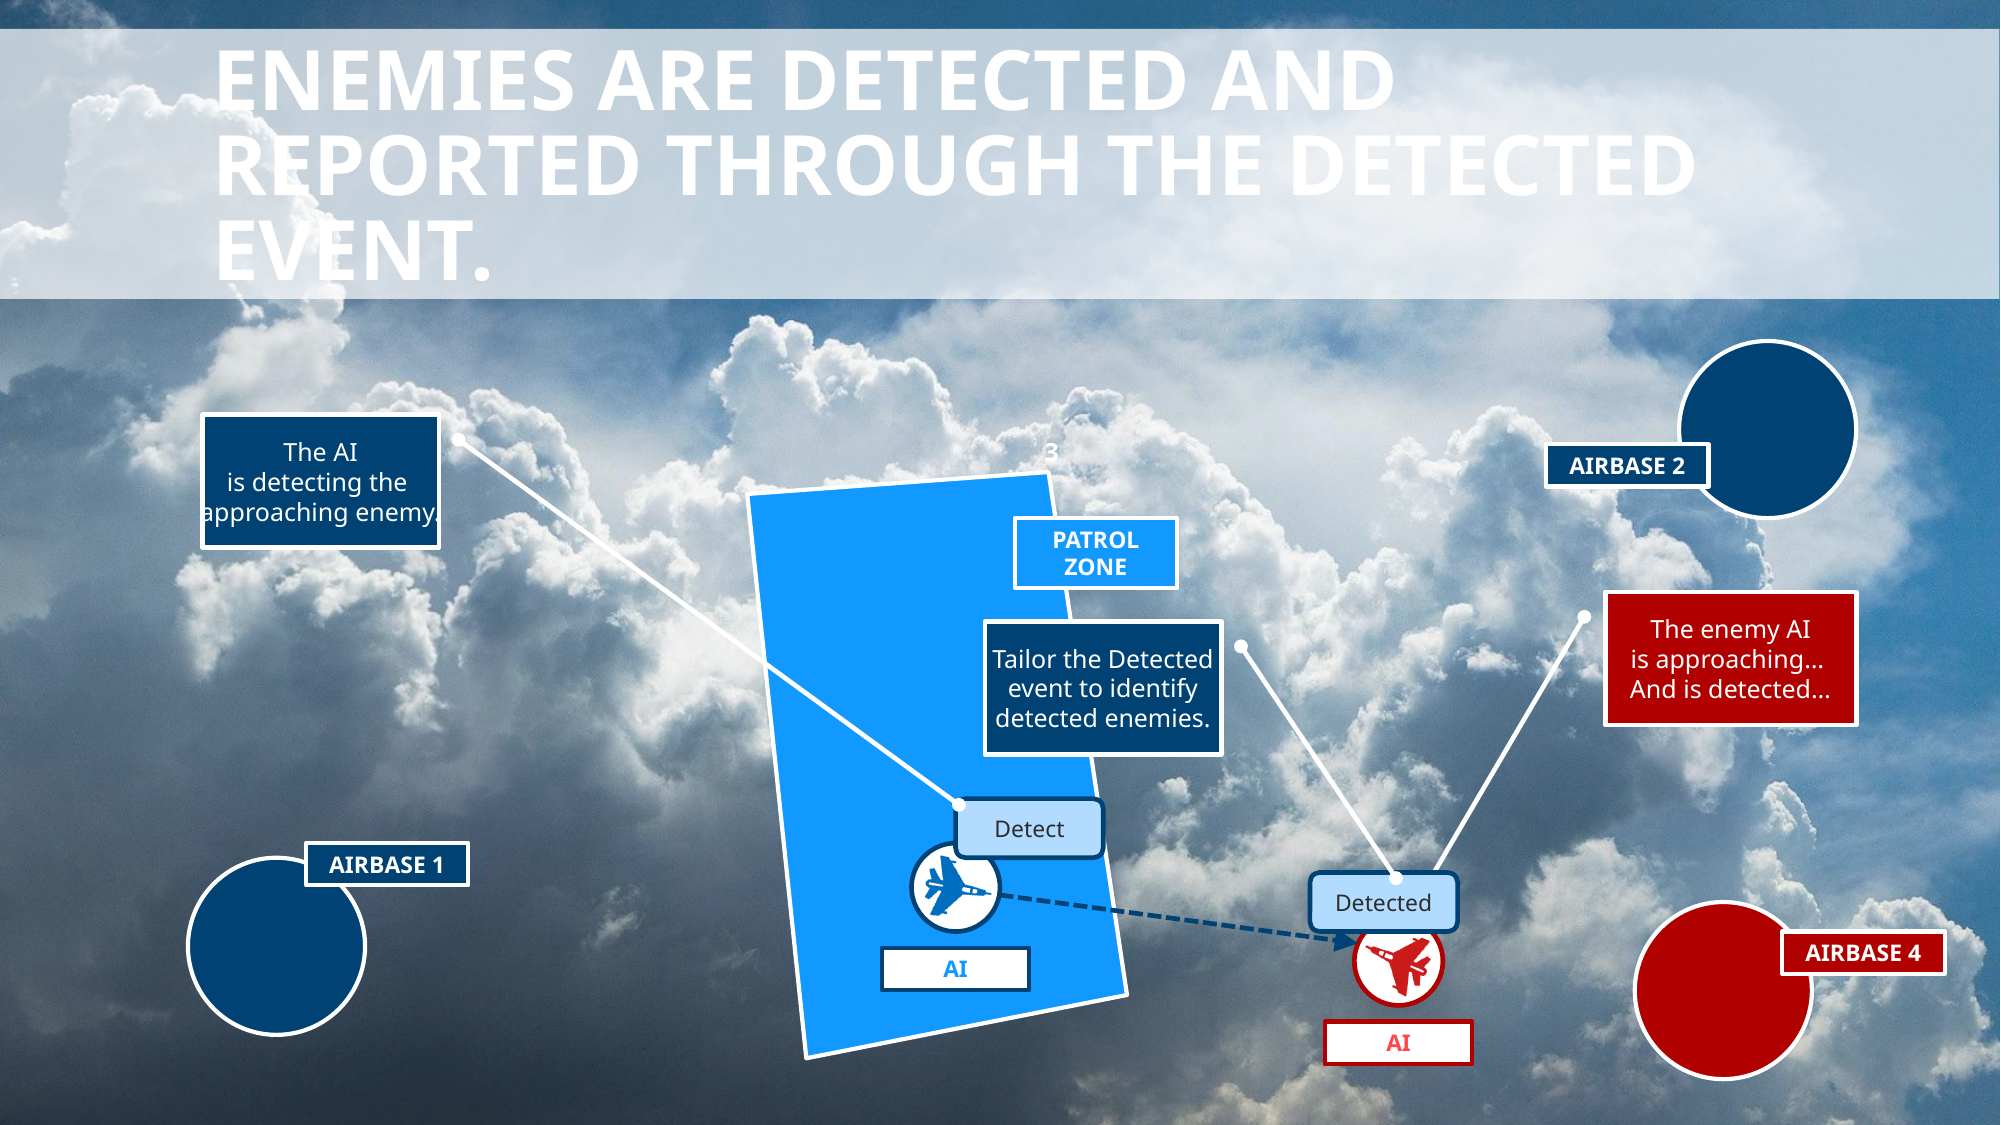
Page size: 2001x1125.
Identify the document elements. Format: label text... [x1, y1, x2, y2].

text_box AI [1323, 1019, 1474, 1066]
text_box AI [880, 946, 1031, 992]
text_box AIRBASE 1 [304, 841, 470, 887]
text_box Detect [954, 797, 1105, 859]
text_box 3 [1014, 429, 1089, 475]
text_box [1632, 899, 1815, 1082]
text_box [1676, 338, 1859, 521]
text_box [745, 472, 1100, 799]
text_box Tailor the Detected event to identify detected enemies. [983, 619, 1223, 756]
text_box [185, 855, 368, 1037]
text_box AIRBASE 2 [1544, 442, 1711, 489]
text_box The enemy AI is approaching… And is detected… [1603, 590, 1858, 727]
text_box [911, 842, 1001, 932]
title enemies are detected and reported through the Detected event. [197, 46, 1803, 295]
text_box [999, 894, 1359, 944]
text_box The AI is detecting the approaching enemy. [452, 433, 966, 812]
text_box Tailor the Detected event to identify detected enemies. [1234, 640, 1403, 885]
text_box The enemy AI is approaching… And is detected… [1432, 610, 1591, 871]
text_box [1353, 916, 1444, 1006]
text_box PATROL ZONE [1013, 516, 1179, 590]
text_box [762, 665, 1130, 1061]
text_box AIRBASE 4 [1780, 929, 1947, 976]
text_box The AI is detecting the approaching enemy. [201, 413, 441, 550]
text_box Detected [1308, 871, 1459, 932]
